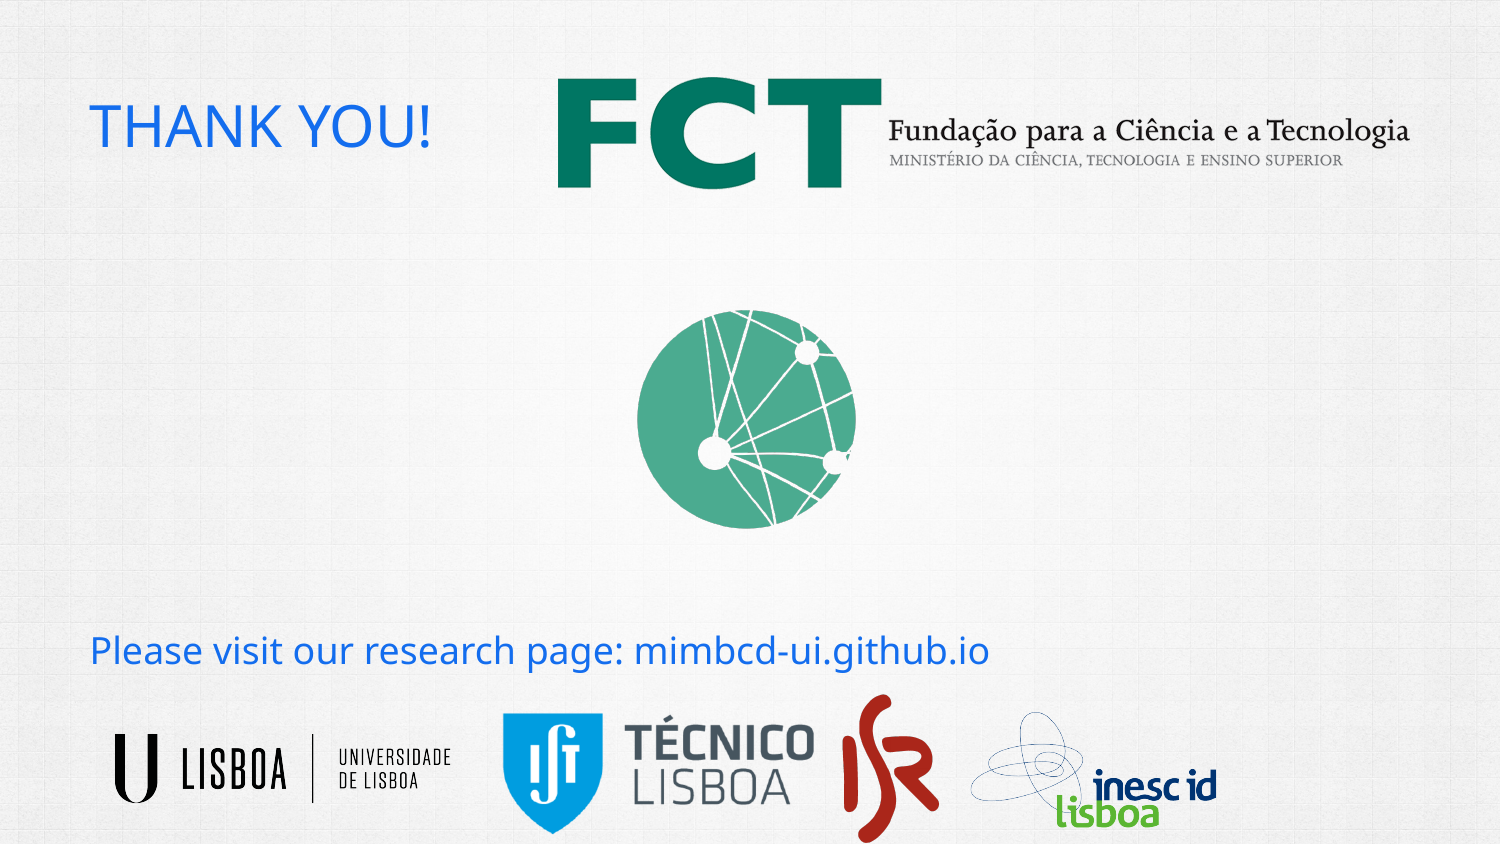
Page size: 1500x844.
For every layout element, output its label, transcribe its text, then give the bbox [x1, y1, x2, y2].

text_box THANK YOU! [74, 81, 538, 222]
text_box Please visit our research page: mimbcd-ui.github.io [74, 619, 1425, 761]
picture [0, 0, 1500, 844]
